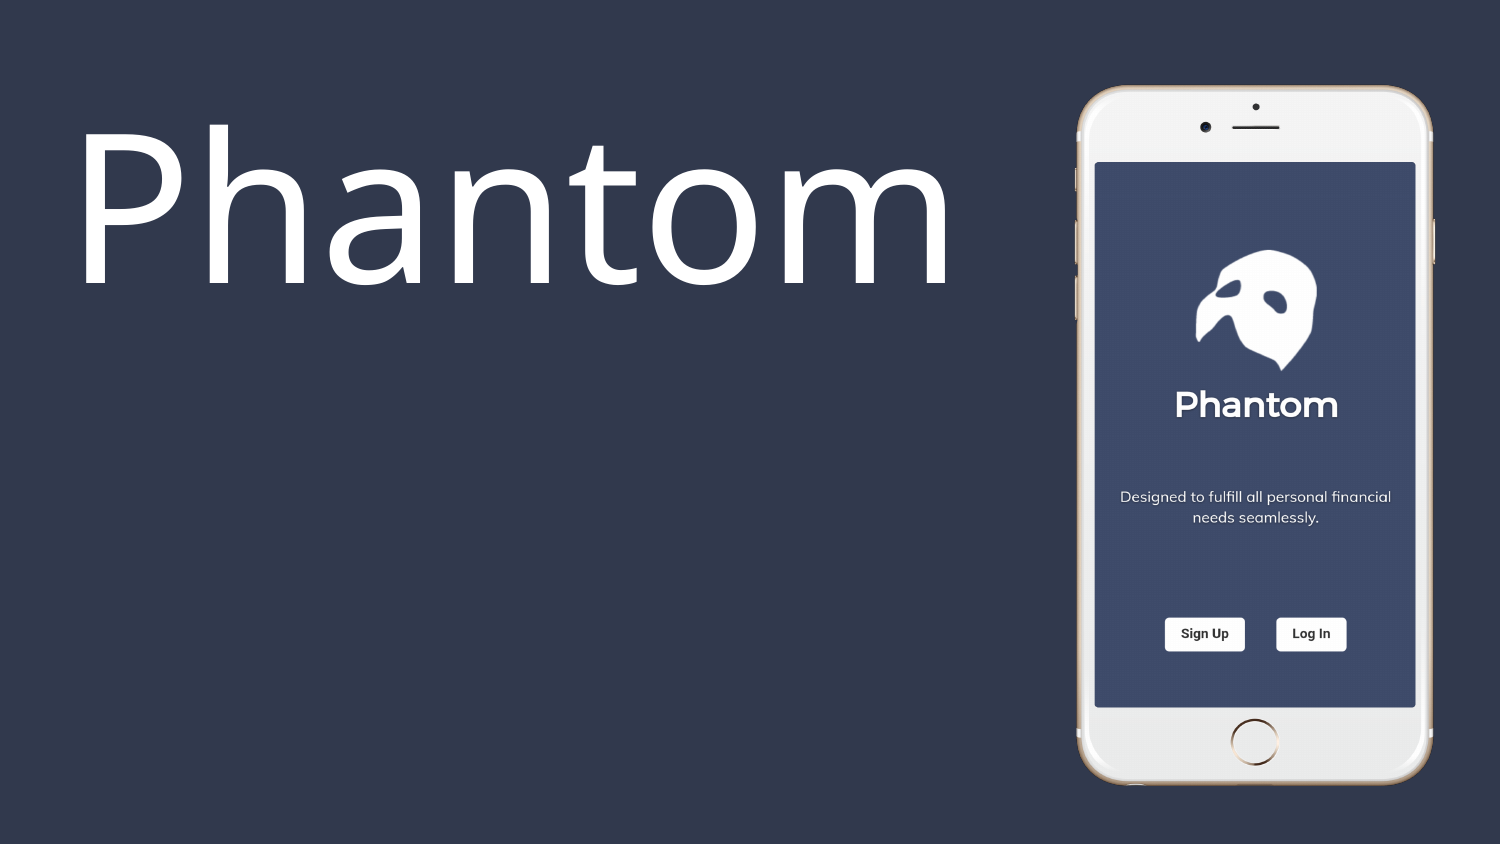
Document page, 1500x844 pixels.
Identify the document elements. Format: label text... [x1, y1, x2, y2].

title Phantom [51, 136, 1036, 341]
picture [1041, 56, 1464, 807]
